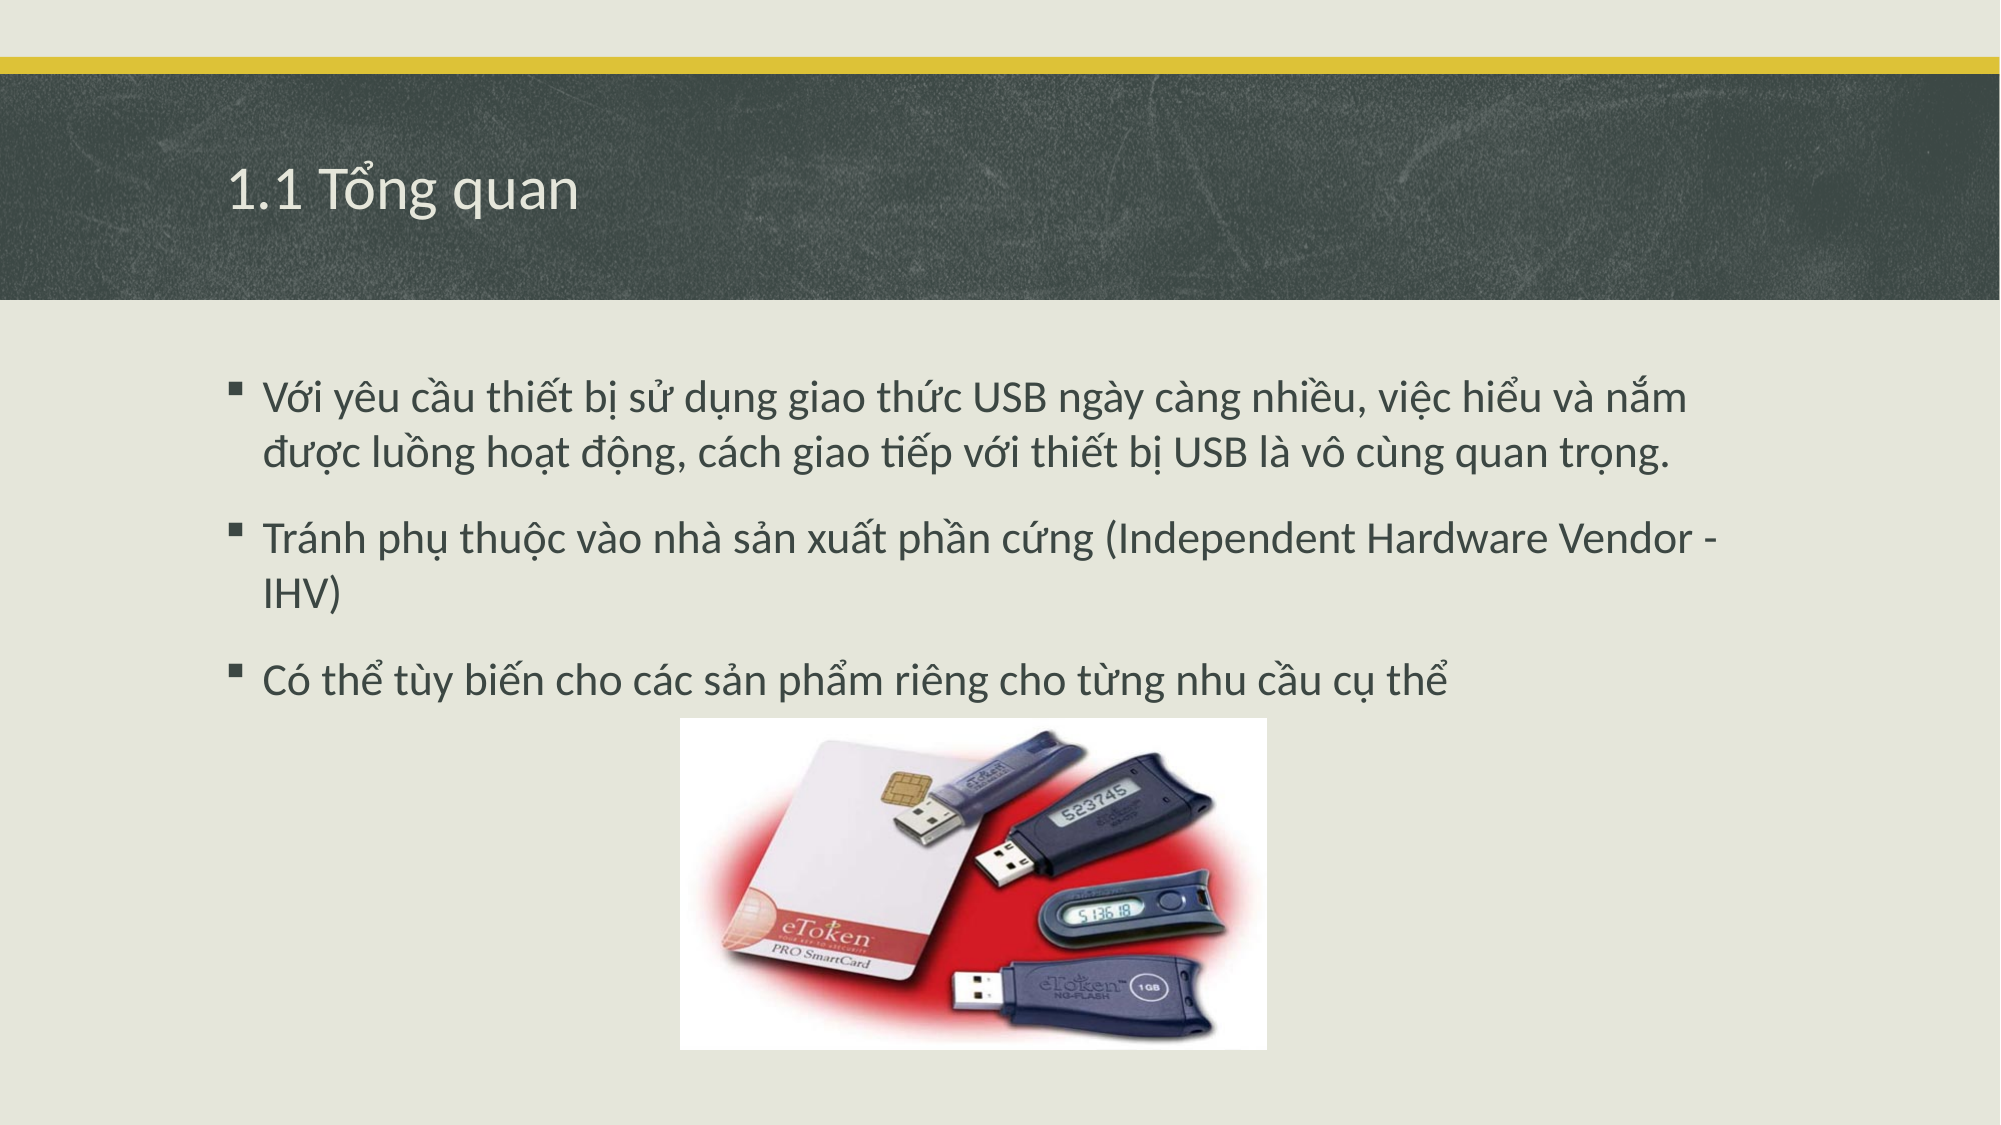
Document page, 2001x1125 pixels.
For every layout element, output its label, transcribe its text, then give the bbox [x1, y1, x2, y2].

list Với yêu cầu thiết bị sử dụng giao thức USB ngày càng nhiều, việc hiểu và nắm được luồng hoạt động, cách giao tiếp với thiết bị USB là vô cùng quan trọng. Tránh phụ thuộc vào nhà sản xuất phần cứng (Independent Hardware Vendor - IHV) Có thể tùy biến cho các sản phẩm riêng cho từng nhu cầu cụ thể [210, 359, 1790, 1014]
picture [680, 718, 1267, 1050]
title 1.1 Tổng quan [210, 76, 1790, 300]
picture [0, 74, 2000, 300]
